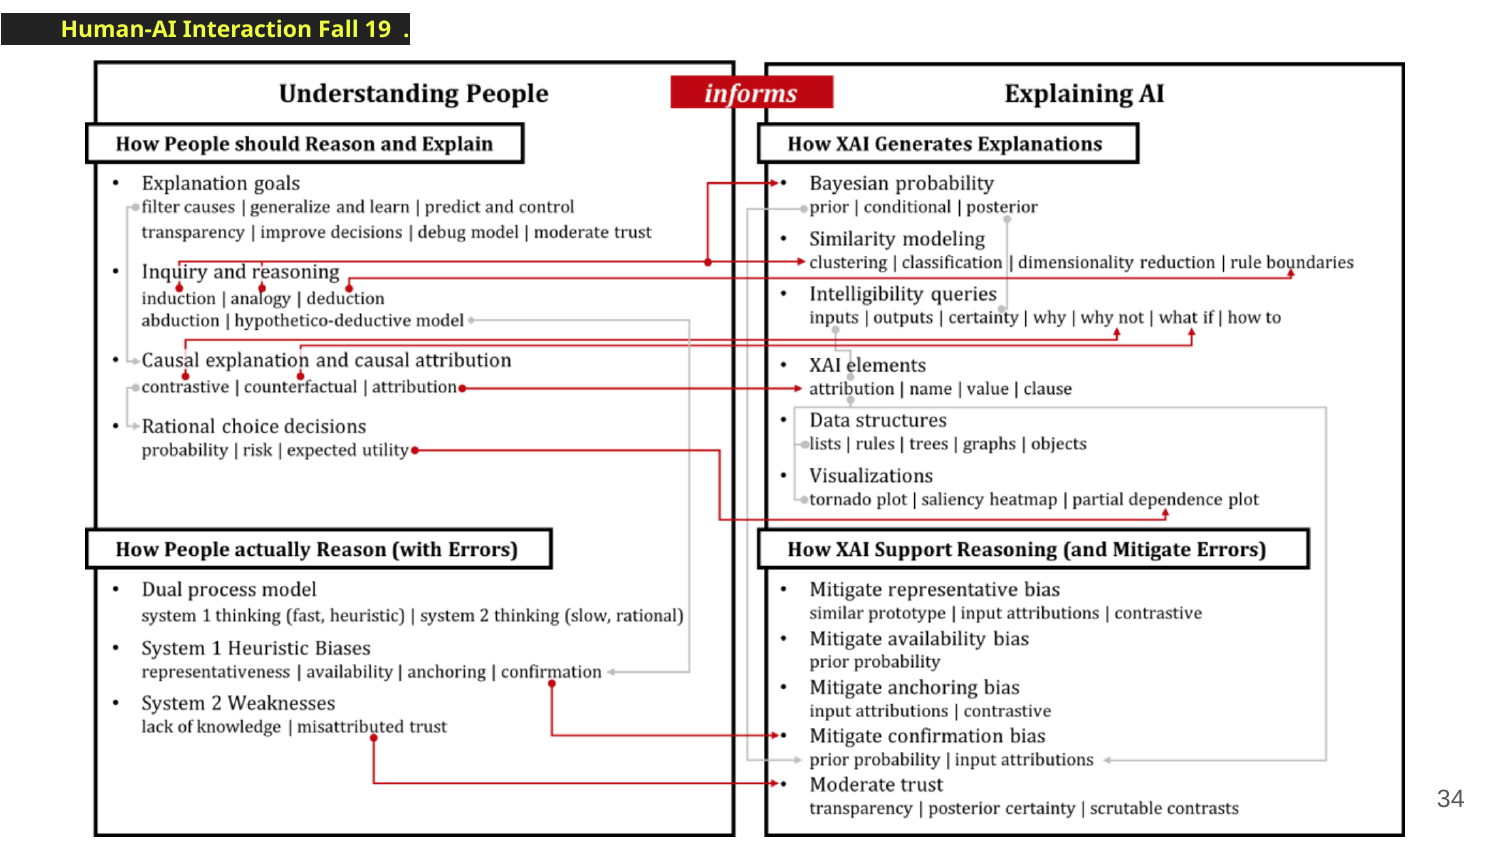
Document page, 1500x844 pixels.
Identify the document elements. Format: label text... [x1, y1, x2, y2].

slide_number ‹#› [1426, 764, 1480, 830]
picture [79, 48, 1421, 843]
